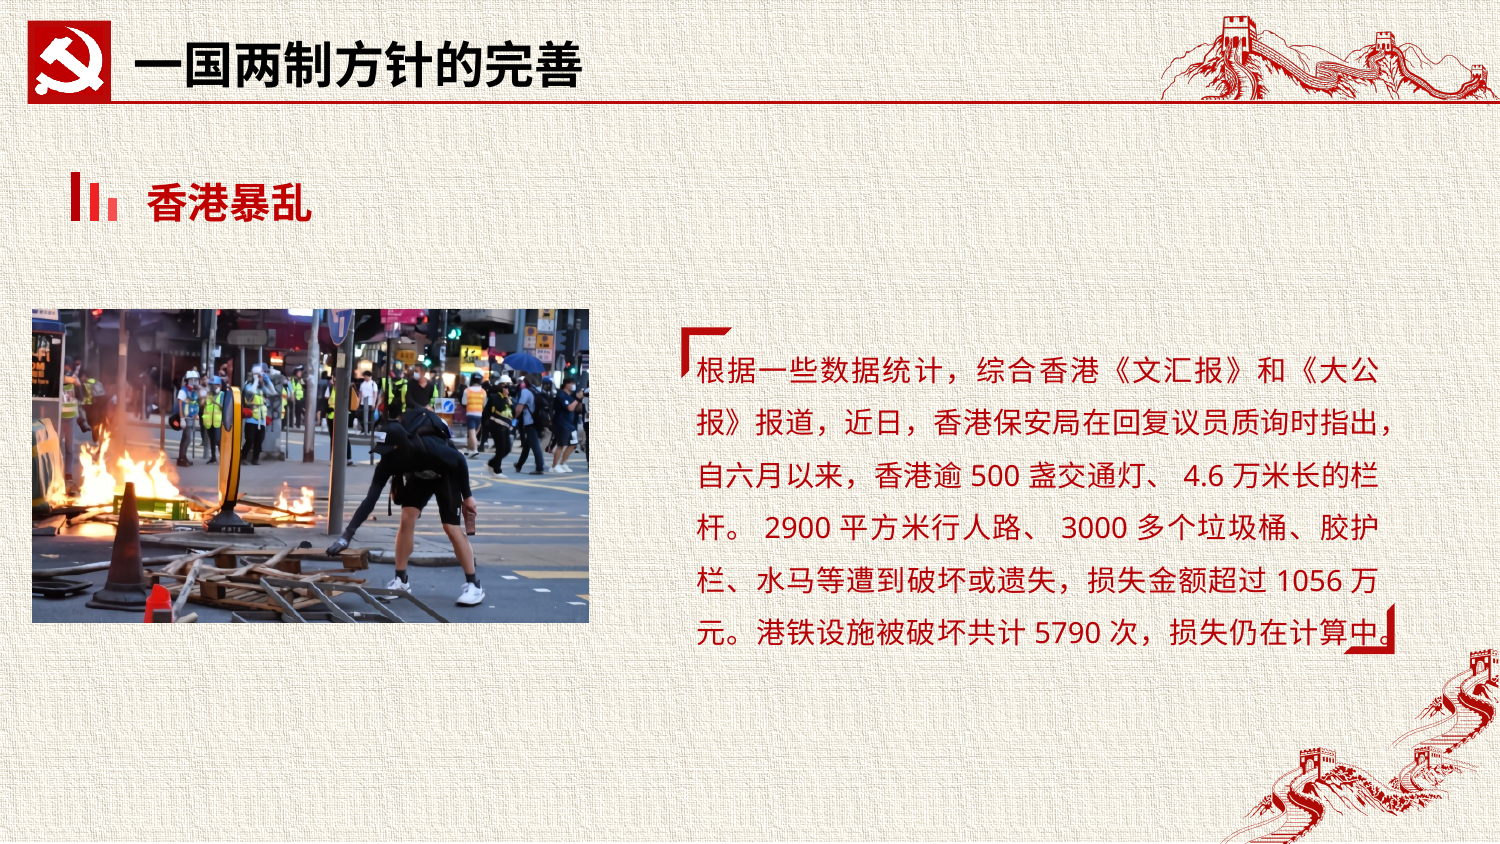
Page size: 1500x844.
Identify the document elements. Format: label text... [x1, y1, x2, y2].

picture [0, 0, 1500, 844]
text_box 一国两制方针的完善 [119, 26, 599, 101]
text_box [681, 327, 1395, 655]
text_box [75, 169, 330, 235]
